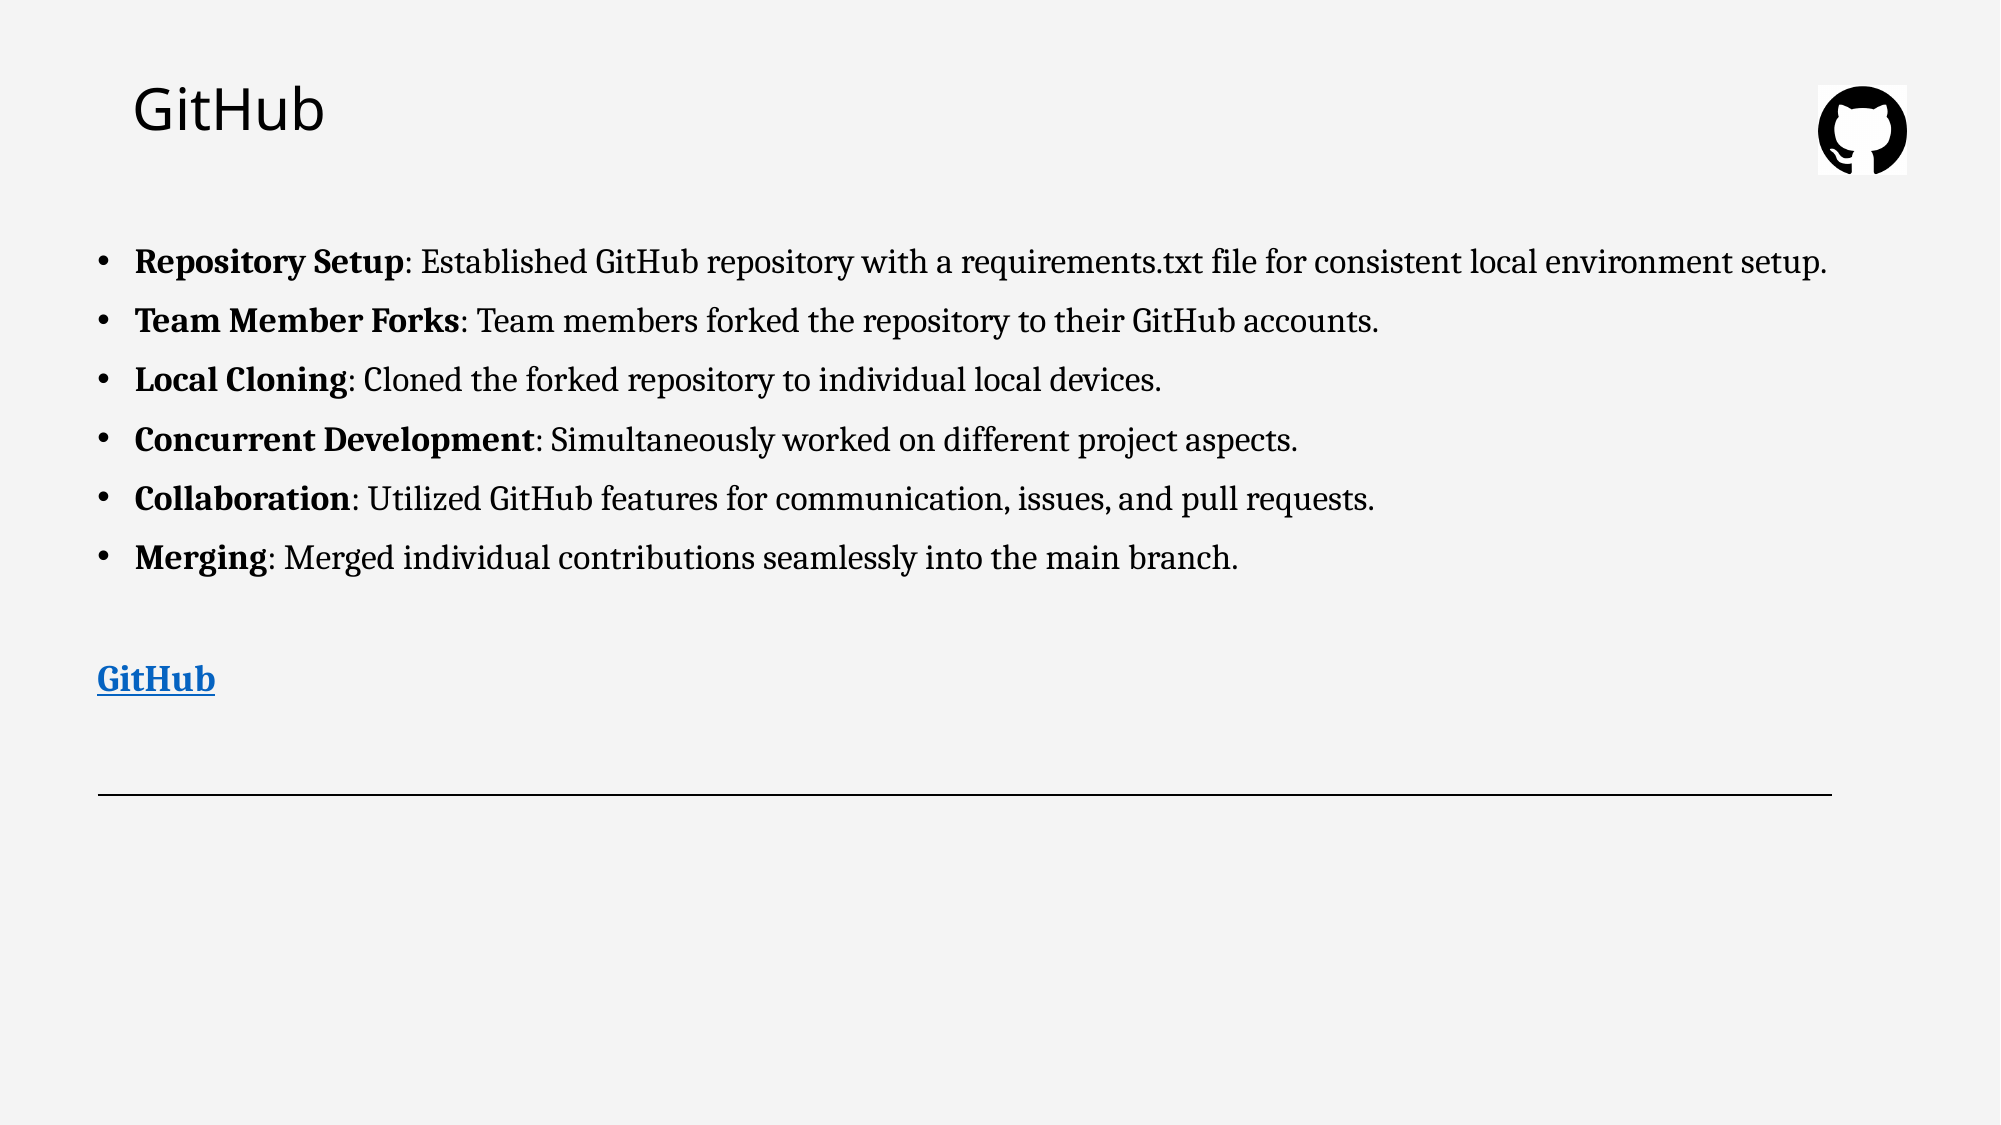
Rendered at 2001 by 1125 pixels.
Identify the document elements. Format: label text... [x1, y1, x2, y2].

picture [1817, 85, 1907, 175]
list Repository Setup: Established GitHub repository with a requirements.txt file for consistent local environment setup. Team Member Forks: Team members forked the repository to their GitHub accounts. Local Cloning: Cloned the forked repository to individual local devices. Concurrent Development: Simultaneously worked on different project aspects. Collaboration: Utilized GitHub features for communication, issues, and pull requests. Merging: Merged individual contributions seamlessly into the main branch. GitHub [82, 235, 1948, 781]
title GitHub [117, 34, 450, 188]
